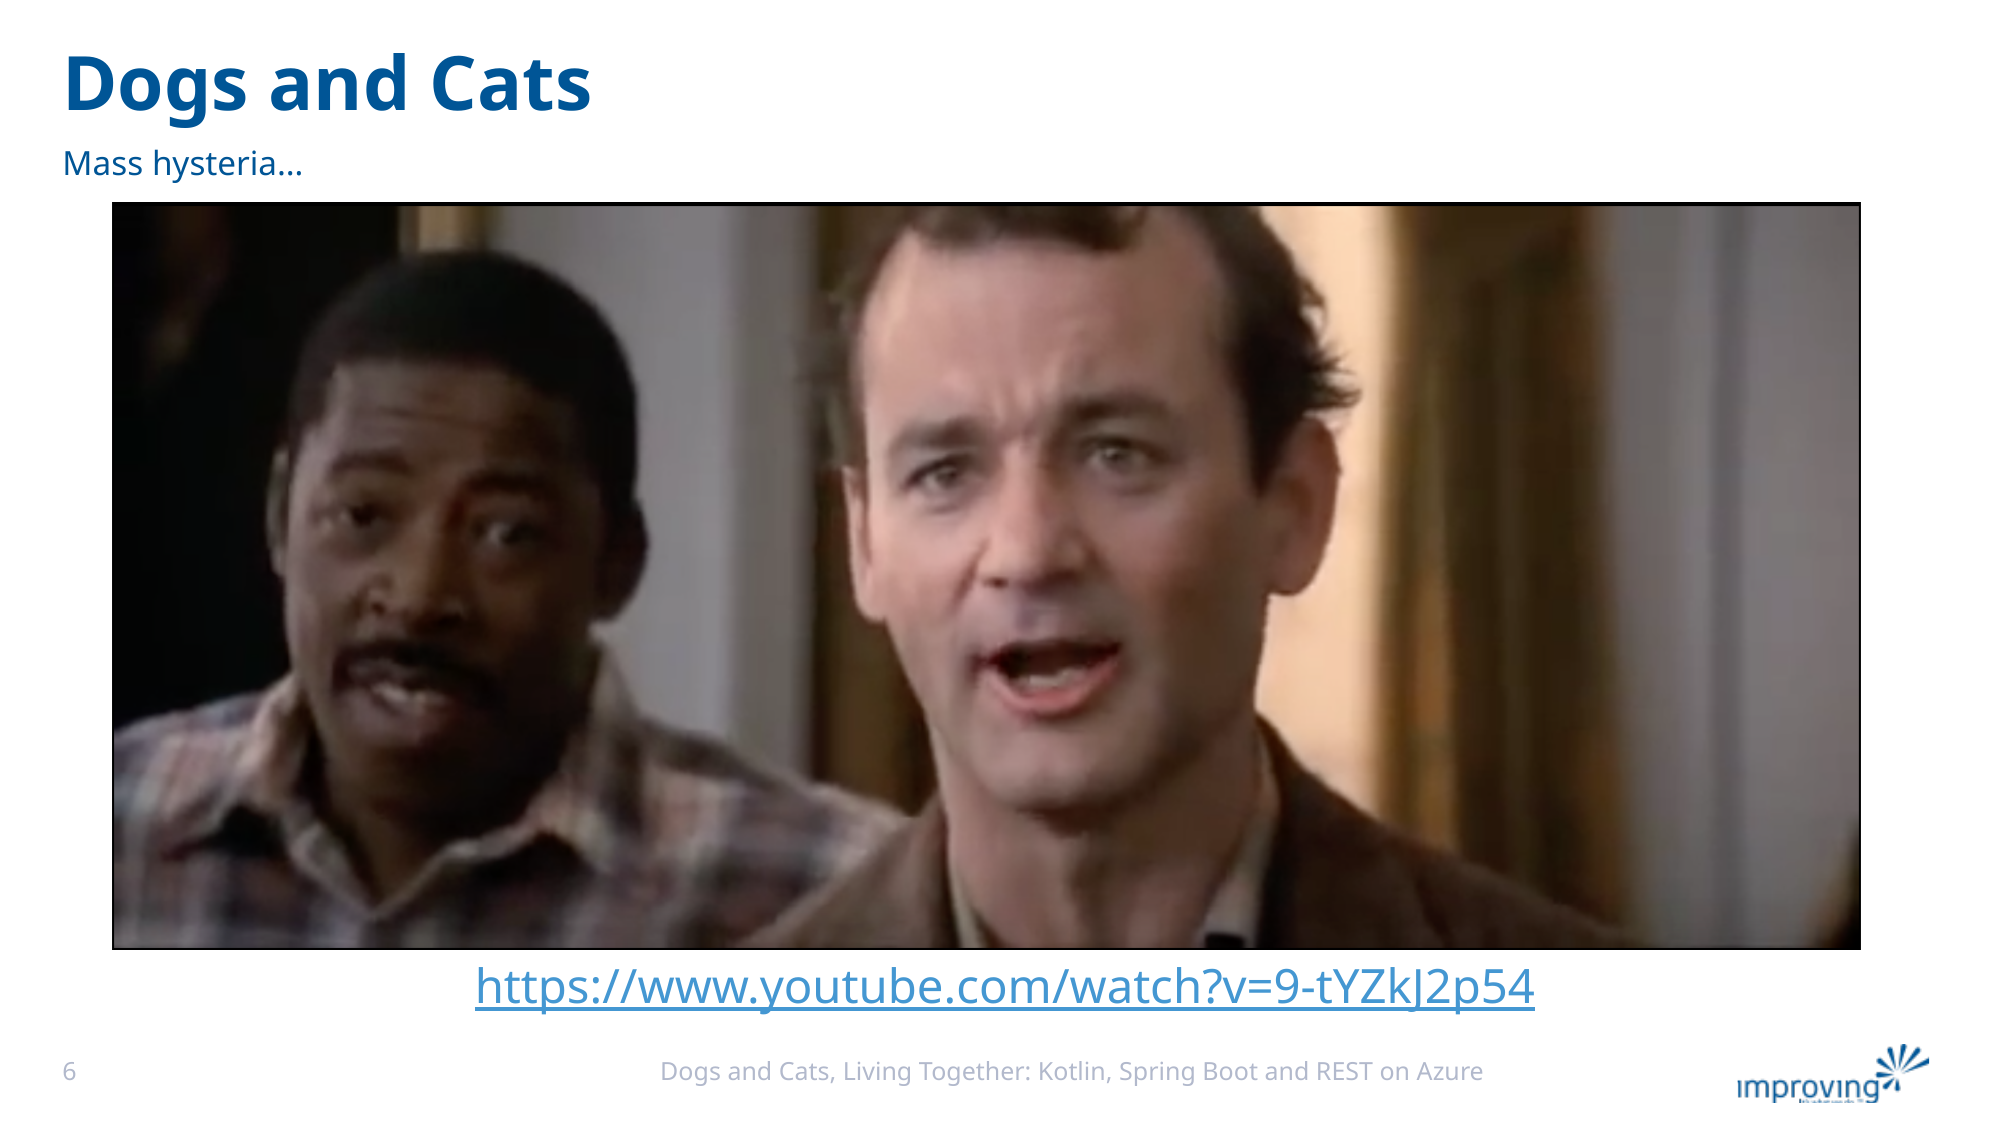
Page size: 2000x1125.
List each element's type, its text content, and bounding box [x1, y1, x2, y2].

subtitle Mass hysteria… [47, 135, 1956, 203]
title Dogs and Cats [47, 27, 1956, 135]
footer Dogs and Cats, Living Together: Kotlin, Spring Boot and REST on Azure [435, 1042, 1711, 1103]
picture [110, 201, 1863, 950]
list https://www.youtube.com/watch?v=9-tYZkJ2p54 [47, 949, 1956, 1030]
slide_number 6 [47, 1042, 174, 1103]
